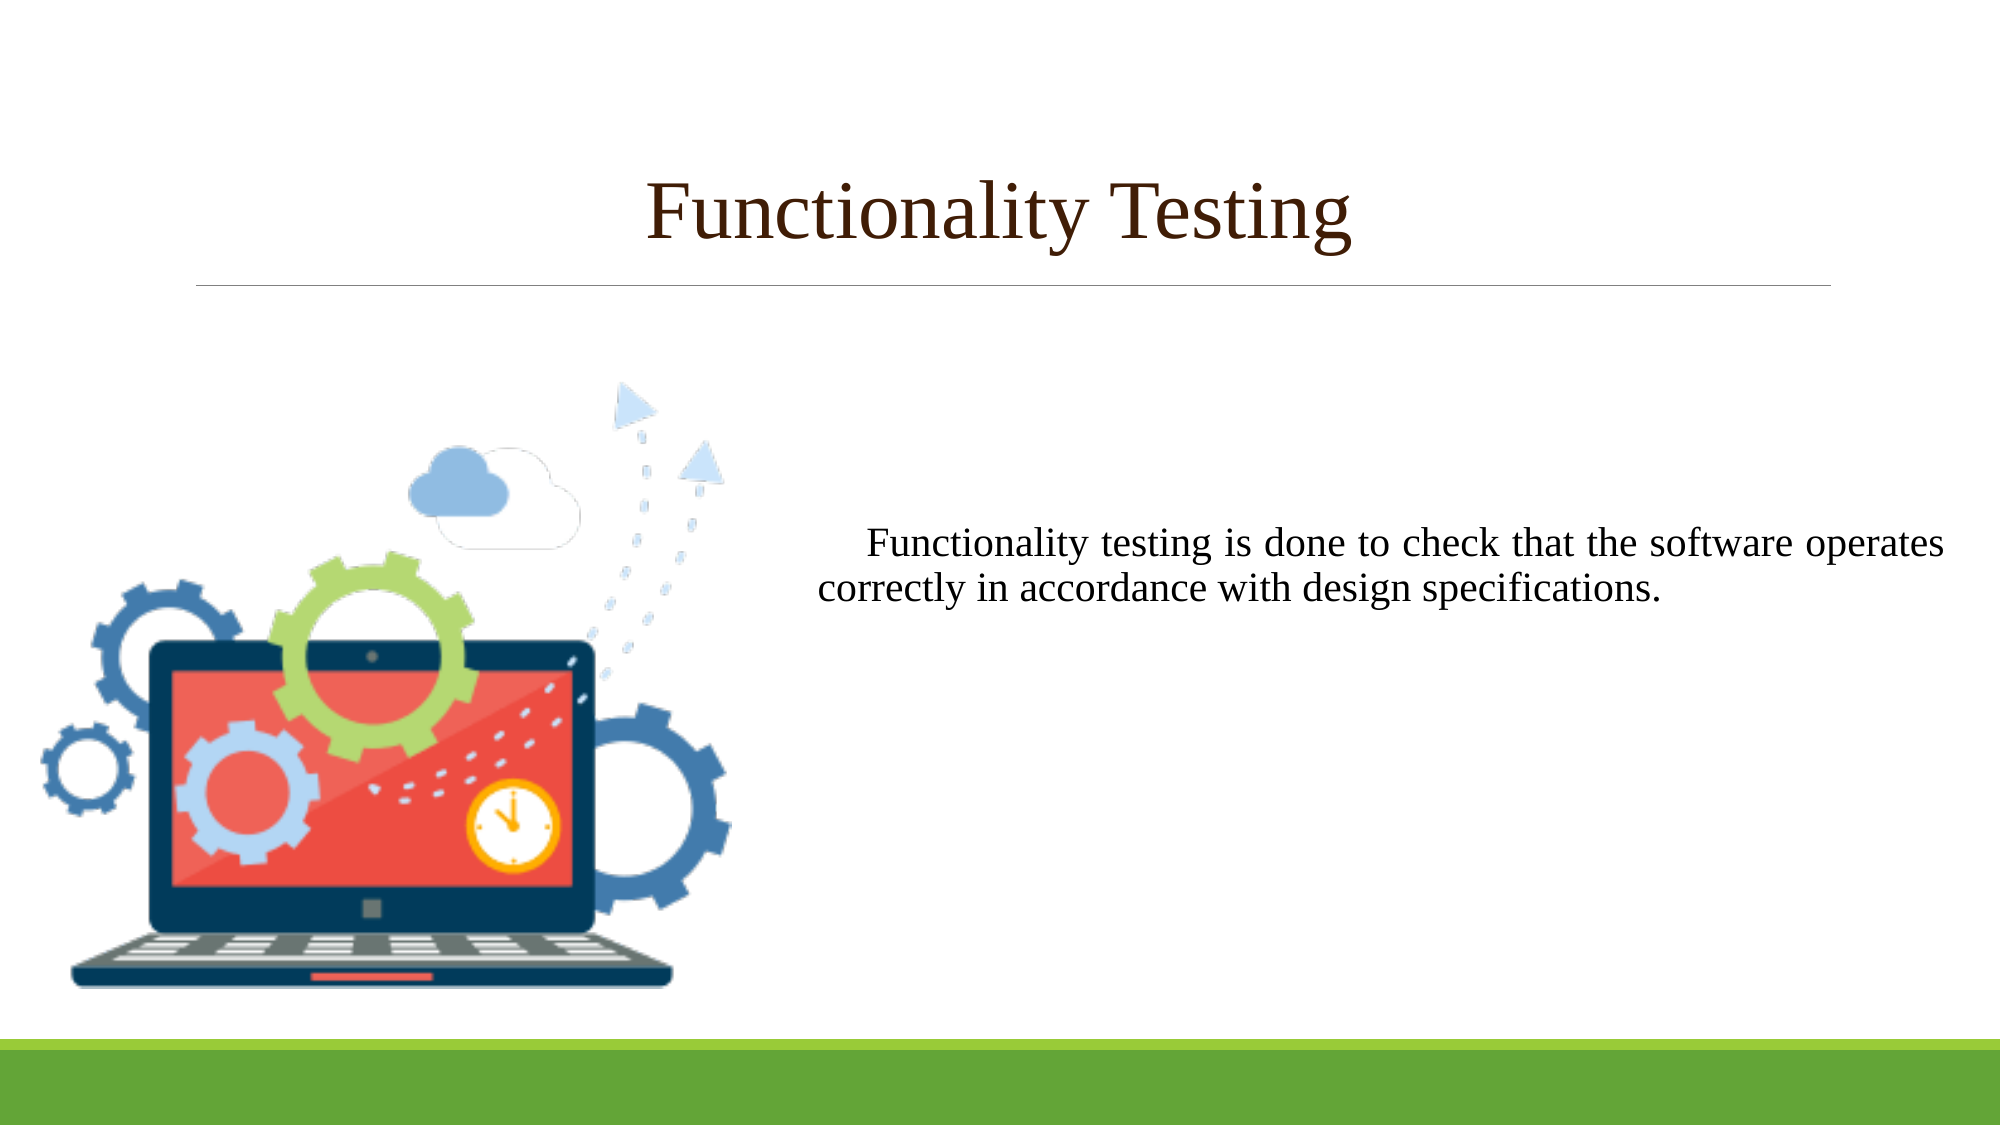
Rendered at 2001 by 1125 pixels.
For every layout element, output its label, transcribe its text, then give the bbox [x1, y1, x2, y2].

text_box Functionality Testing [370, 105, 1629, 306]
text_box Functionality testing is done to check that the software operates correctly in accordance with design specifications. [802, 513, 1961, 686]
picture [38, 381, 732, 989]
